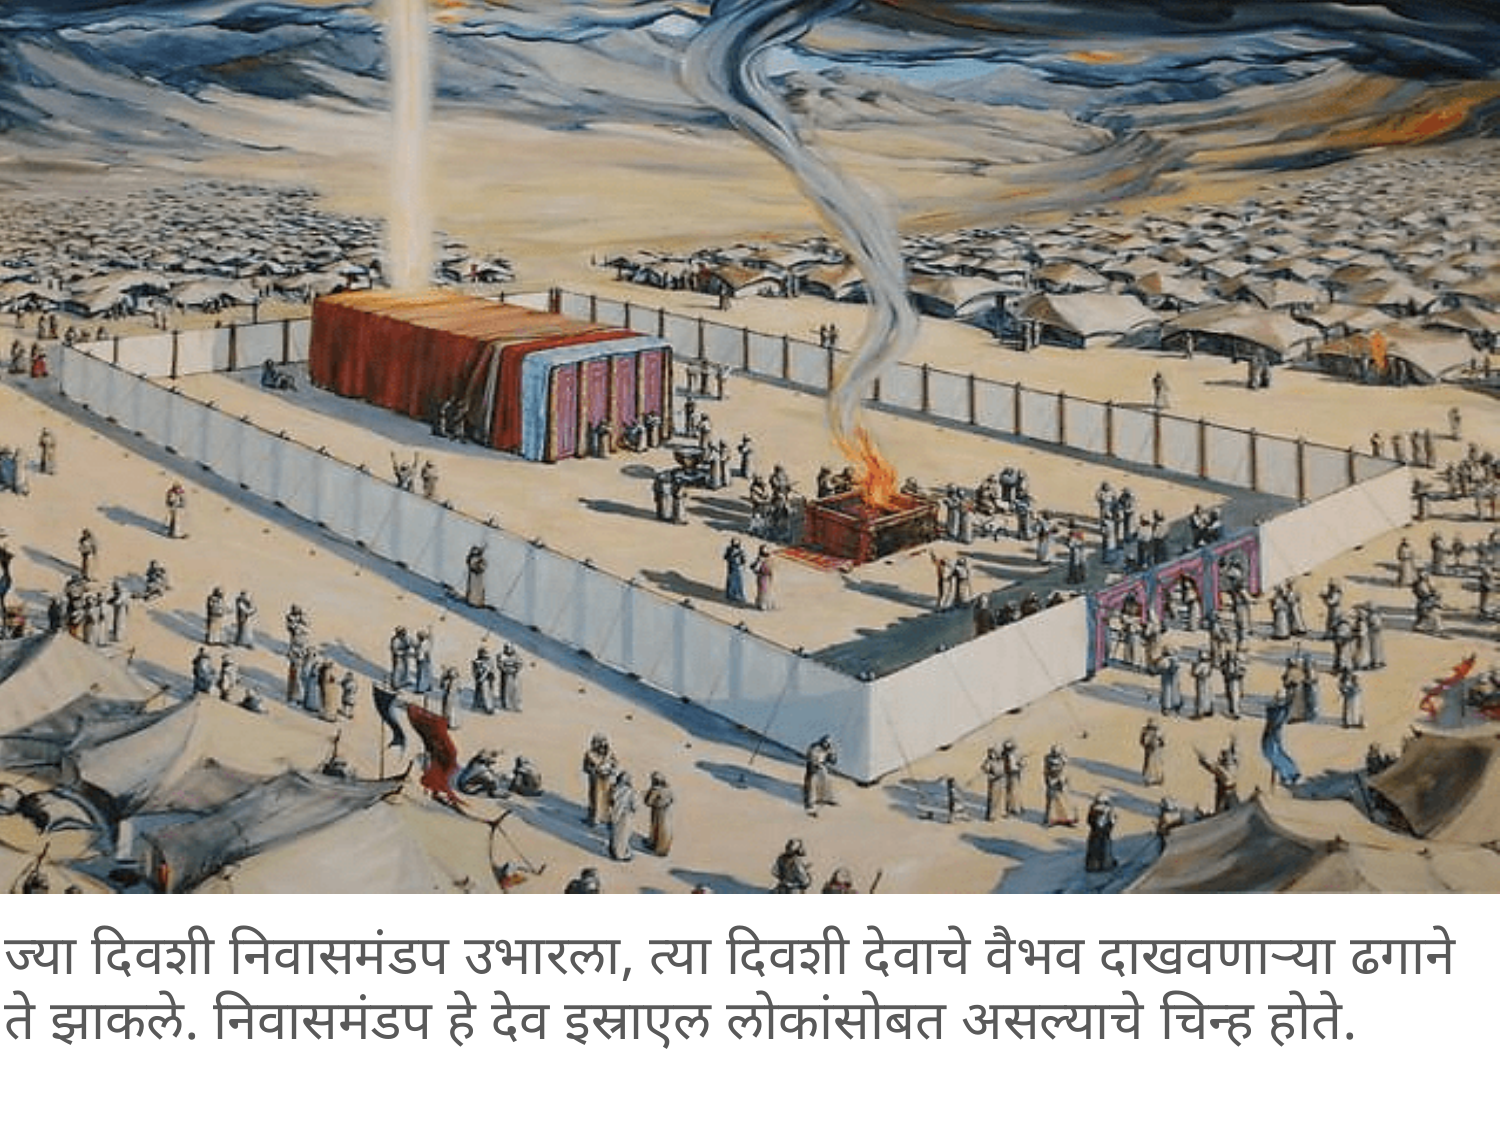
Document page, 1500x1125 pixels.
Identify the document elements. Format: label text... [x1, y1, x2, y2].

picture [0, 0, 1500, 894]
text_box ज्या दिवशी निवासमंडप उभारला, त्या दिवशी देवाचे वैभव दाखवणाऱ्या ढगाने ते झाकले. निवासमंडप हे देव इस्राएल लोकांसोबत असल्याचे चिन्ह होते. [0, 912, 1500, 1058]
